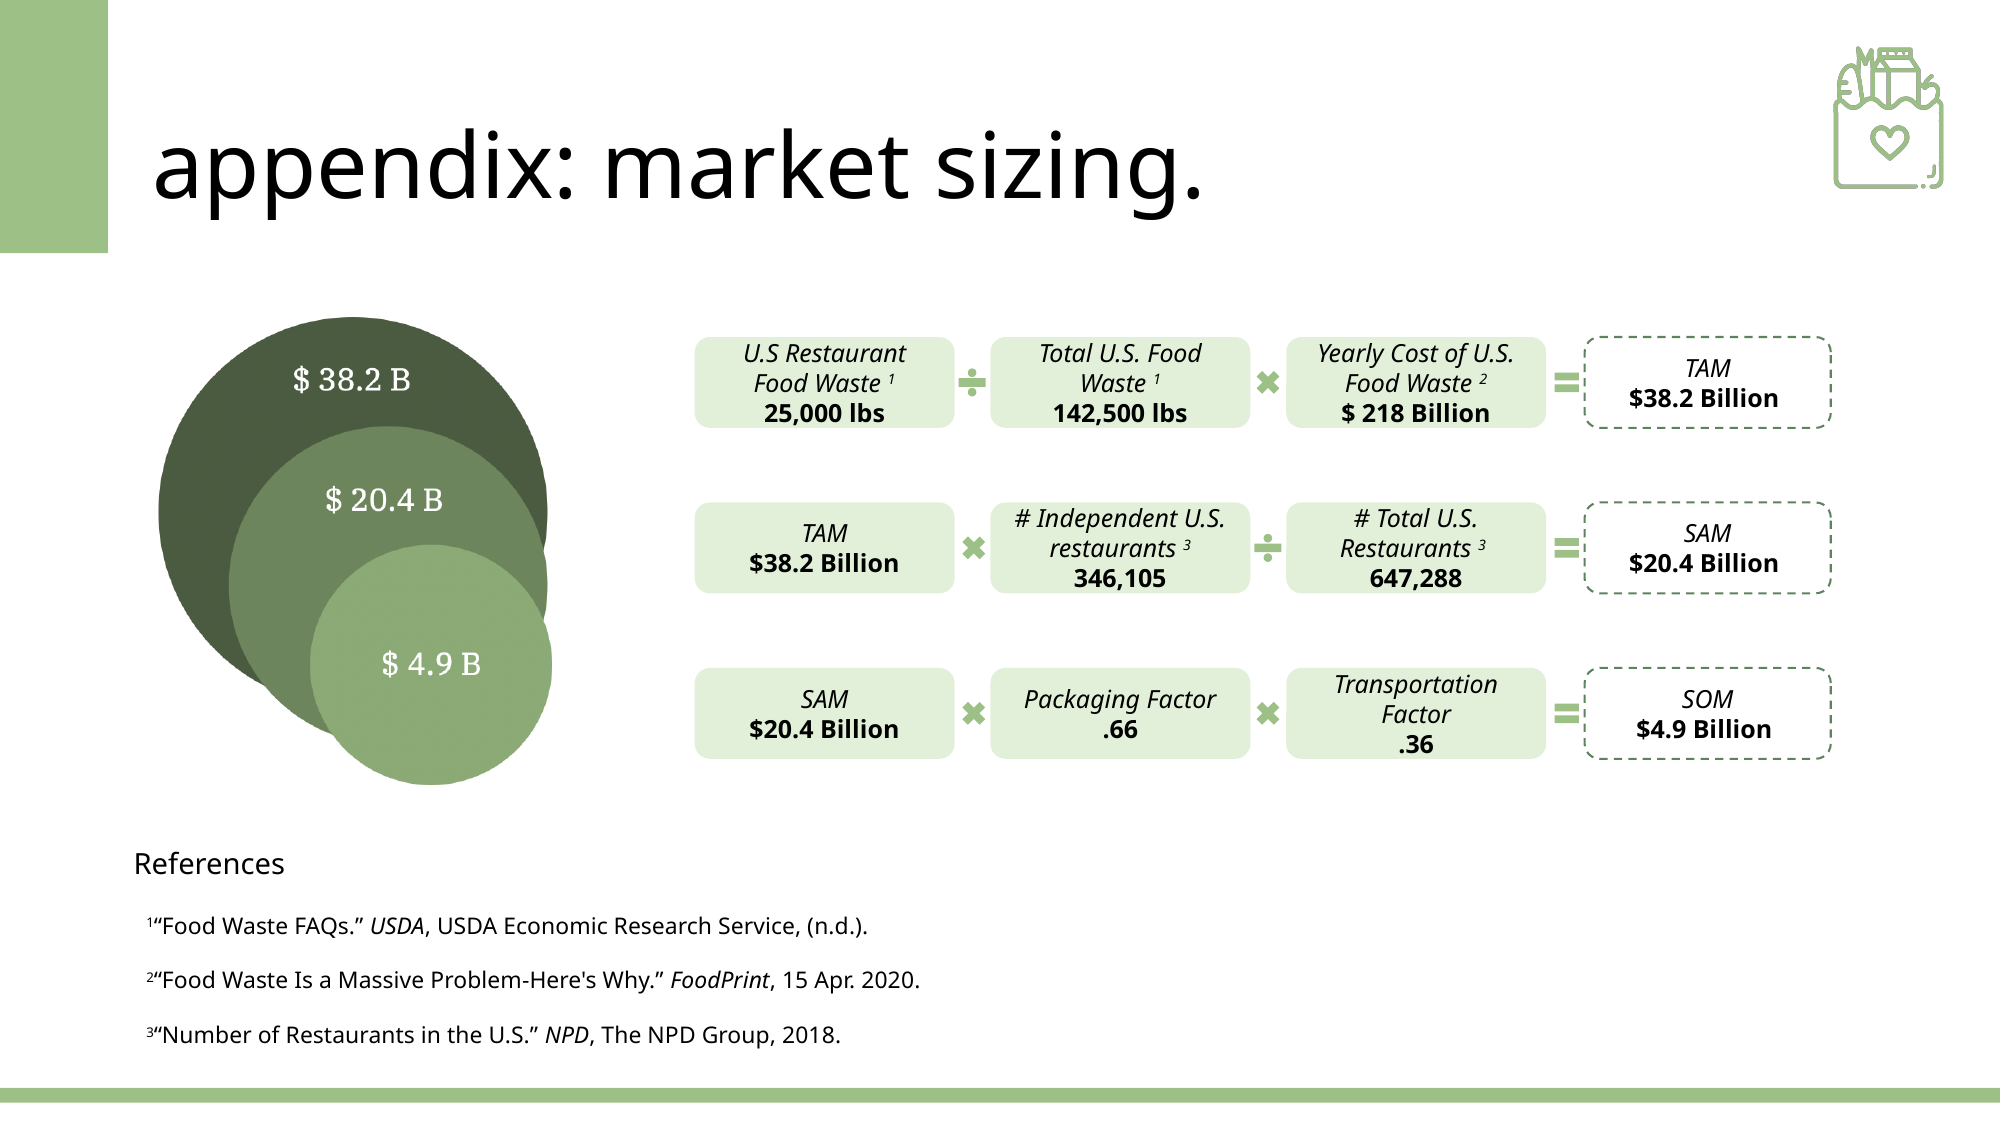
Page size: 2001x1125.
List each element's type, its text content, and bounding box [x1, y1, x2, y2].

text_box # Independent U.S. restaurants 3 346,105 [990, 502, 1251, 594]
text_box References [118, 837, 1804, 888]
text_box SOM $4.9 Billion [1584, 667, 1831, 759]
text_box Packaging Factor .66 [990, 667, 1251, 759]
title appendix: market sizing. [137, 59, 1863, 278]
text_box [1255, 700, 1281, 727]
text_box Transportation Factor .36 [1286, 667, 1547, 759]
text_box [1553, 383, 1580, 393]
text_box [1553, 537, 1580, 547]
text_box Total U.S. Food Waste 1 142,500 lbs [990, 337, 1251, 428]
text_box SAM $20.4 Billion [694, 667, 955, 759]
text_box [1553, 372, 1580, 381]
text_box # Total U.S. Restaurants 3 647,288 [1286, 502, 1547, 594]
text_box [1255, 369, 1281, 396]
text_box [960, 700, 987, 727]
text_box [958, 367, 987, 398]
text_box [1253, 532, 1282, 564]
picture [1828, 42, 1952, 192]
text_box TAM $38.2 Billion [694, 502, 955, 594]
text_box [1553, 702, 1580, 712]
text_box SAM $20.4 Billion [1584, 502, 1831, 594]
text_box Yearly Cost of U.S. Food Waste 2 $ 218 Billion [1286, 337, 1547, 428]
text_box [960, 534, 987, 561]
text_box [1553, 549, 1580, 559]
picture [122, 298, 572, 797]
text_box [1553, 714, 1580, 724]
text_box TAM $38.2 Billion [1584, 337, 1831, 428]
text_box U.S Restaurant Food Waste 1 25,000 lbs [694, 337, 955, 428]
text_box 1“Food Waste FAQs.” USDA, USDA Economic Research Service, (n.d.). 2“Food Waste Is a Massive Problem-Here's Why.” FoodPrint, 15 Apr. 2020. 3“Number of Restaurants in the U.S.” NPD, The NPD Group, 2018. [131, 876, 1817, 1091]
